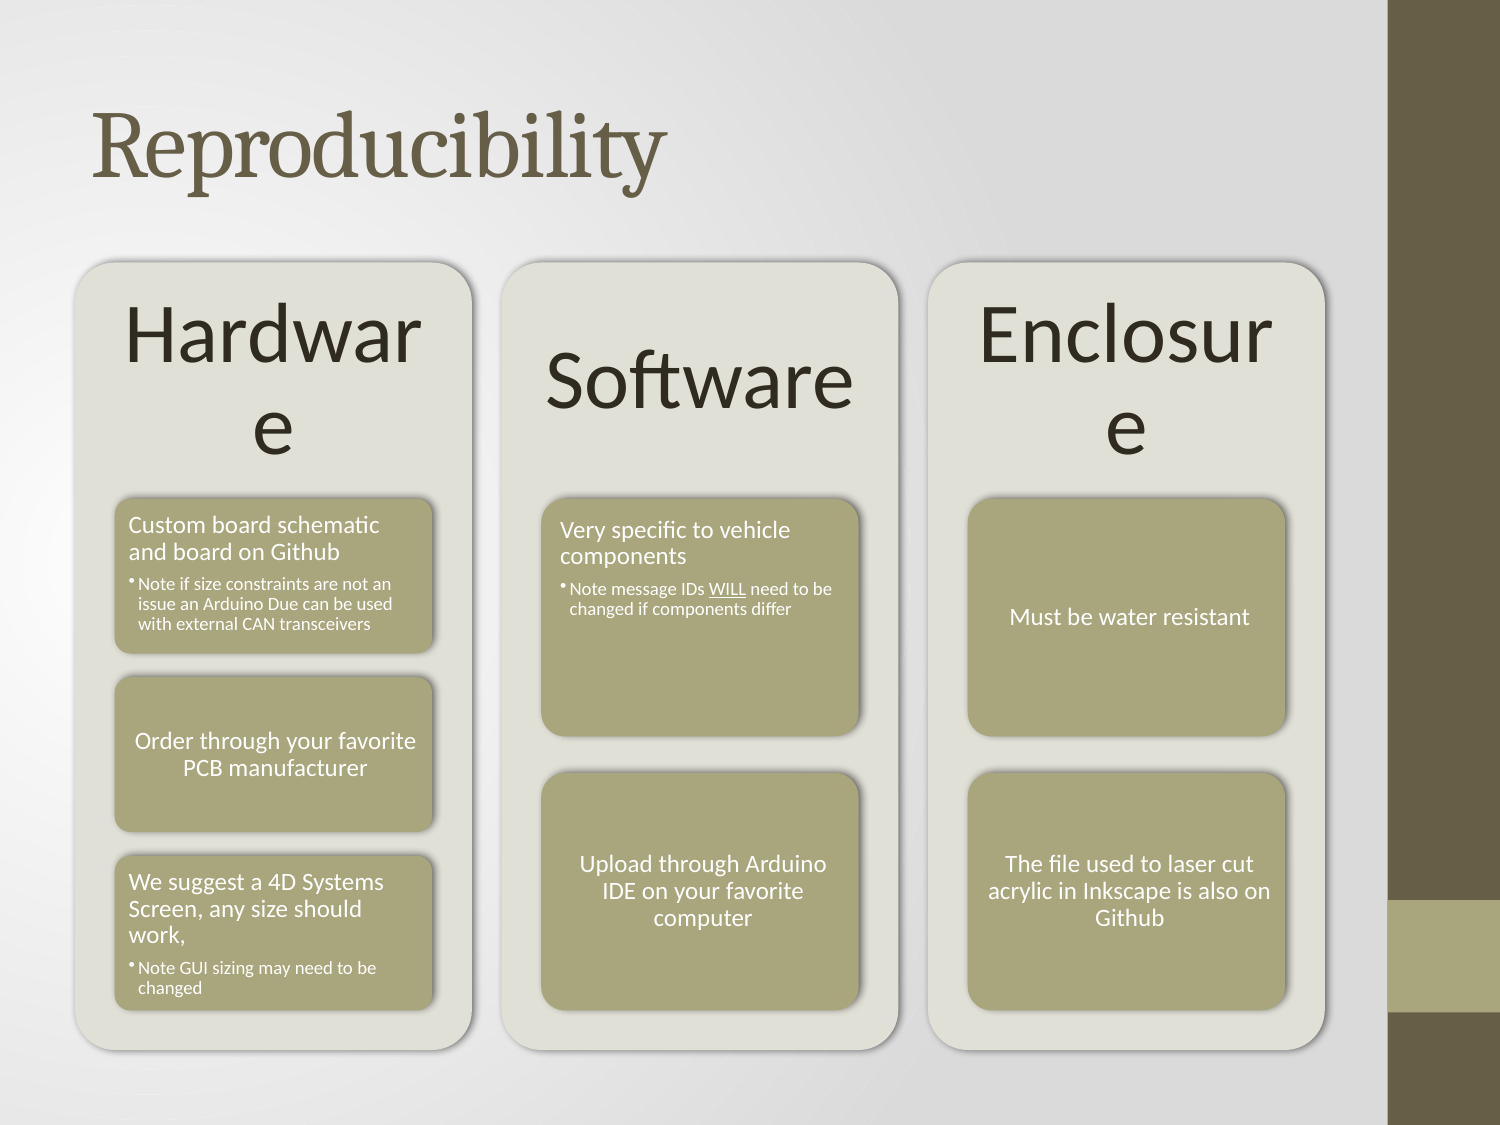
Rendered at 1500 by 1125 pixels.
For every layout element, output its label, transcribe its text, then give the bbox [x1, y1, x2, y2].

title Reproducibility [75, 45, 1325, 233]
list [74, 261, 1326, 1051]
